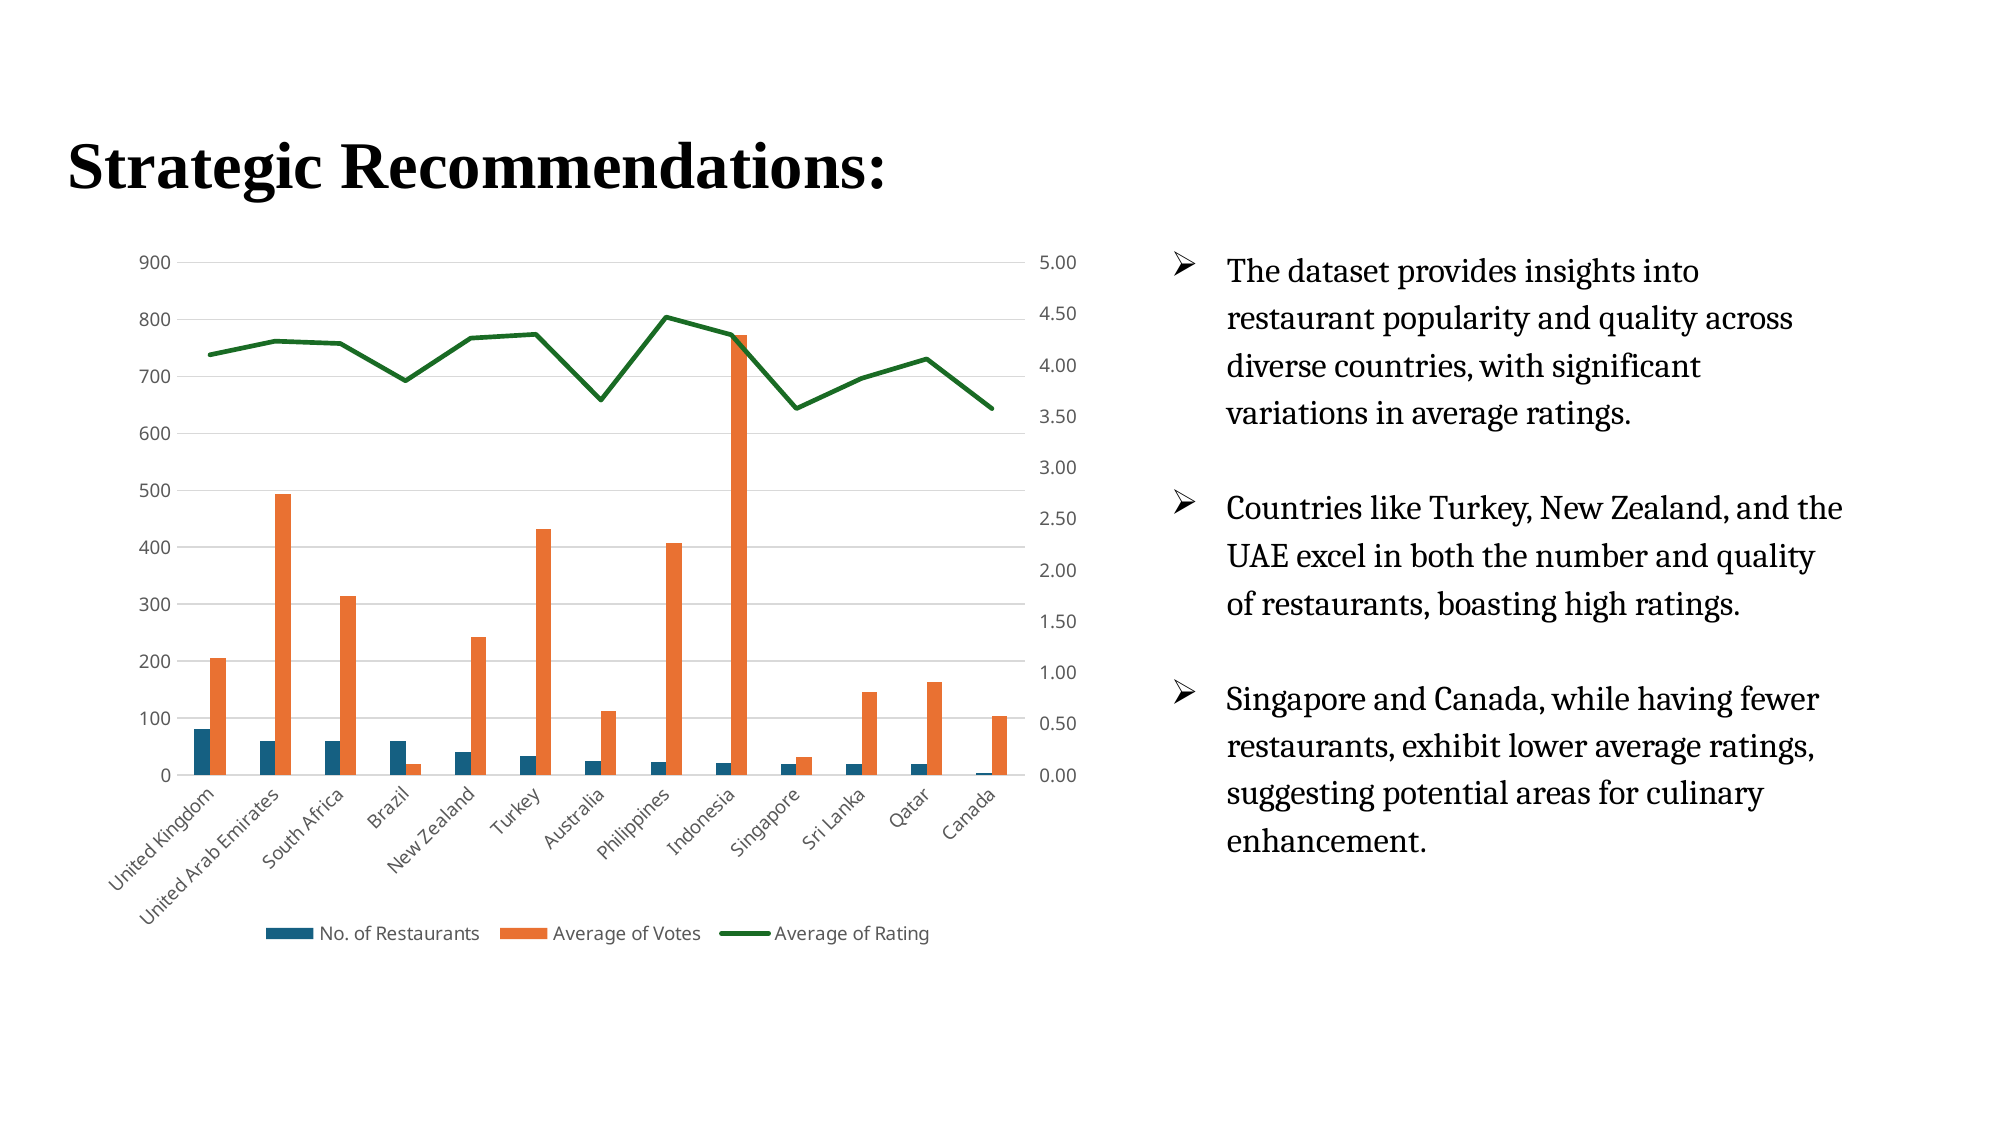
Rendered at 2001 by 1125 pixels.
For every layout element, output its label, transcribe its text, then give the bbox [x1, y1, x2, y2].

text_box The dataset provides insights into restaurant popularity and quality across diverse countries, with significant variations in average ratings. Countries like Turkey, New Zealand, and the UAE excel in both the number and quality of restaurants, boasting high ratings. Singapore and Canada, while having fewer restaurants, exhibit lower average ratings, suggesting potential areas for culinary enhancement. [1156, 234, 1860, 917]
text_box Strategic Recommendations: [52, 99, 1778, 234]
chart [81, 233, 1098, 998]
